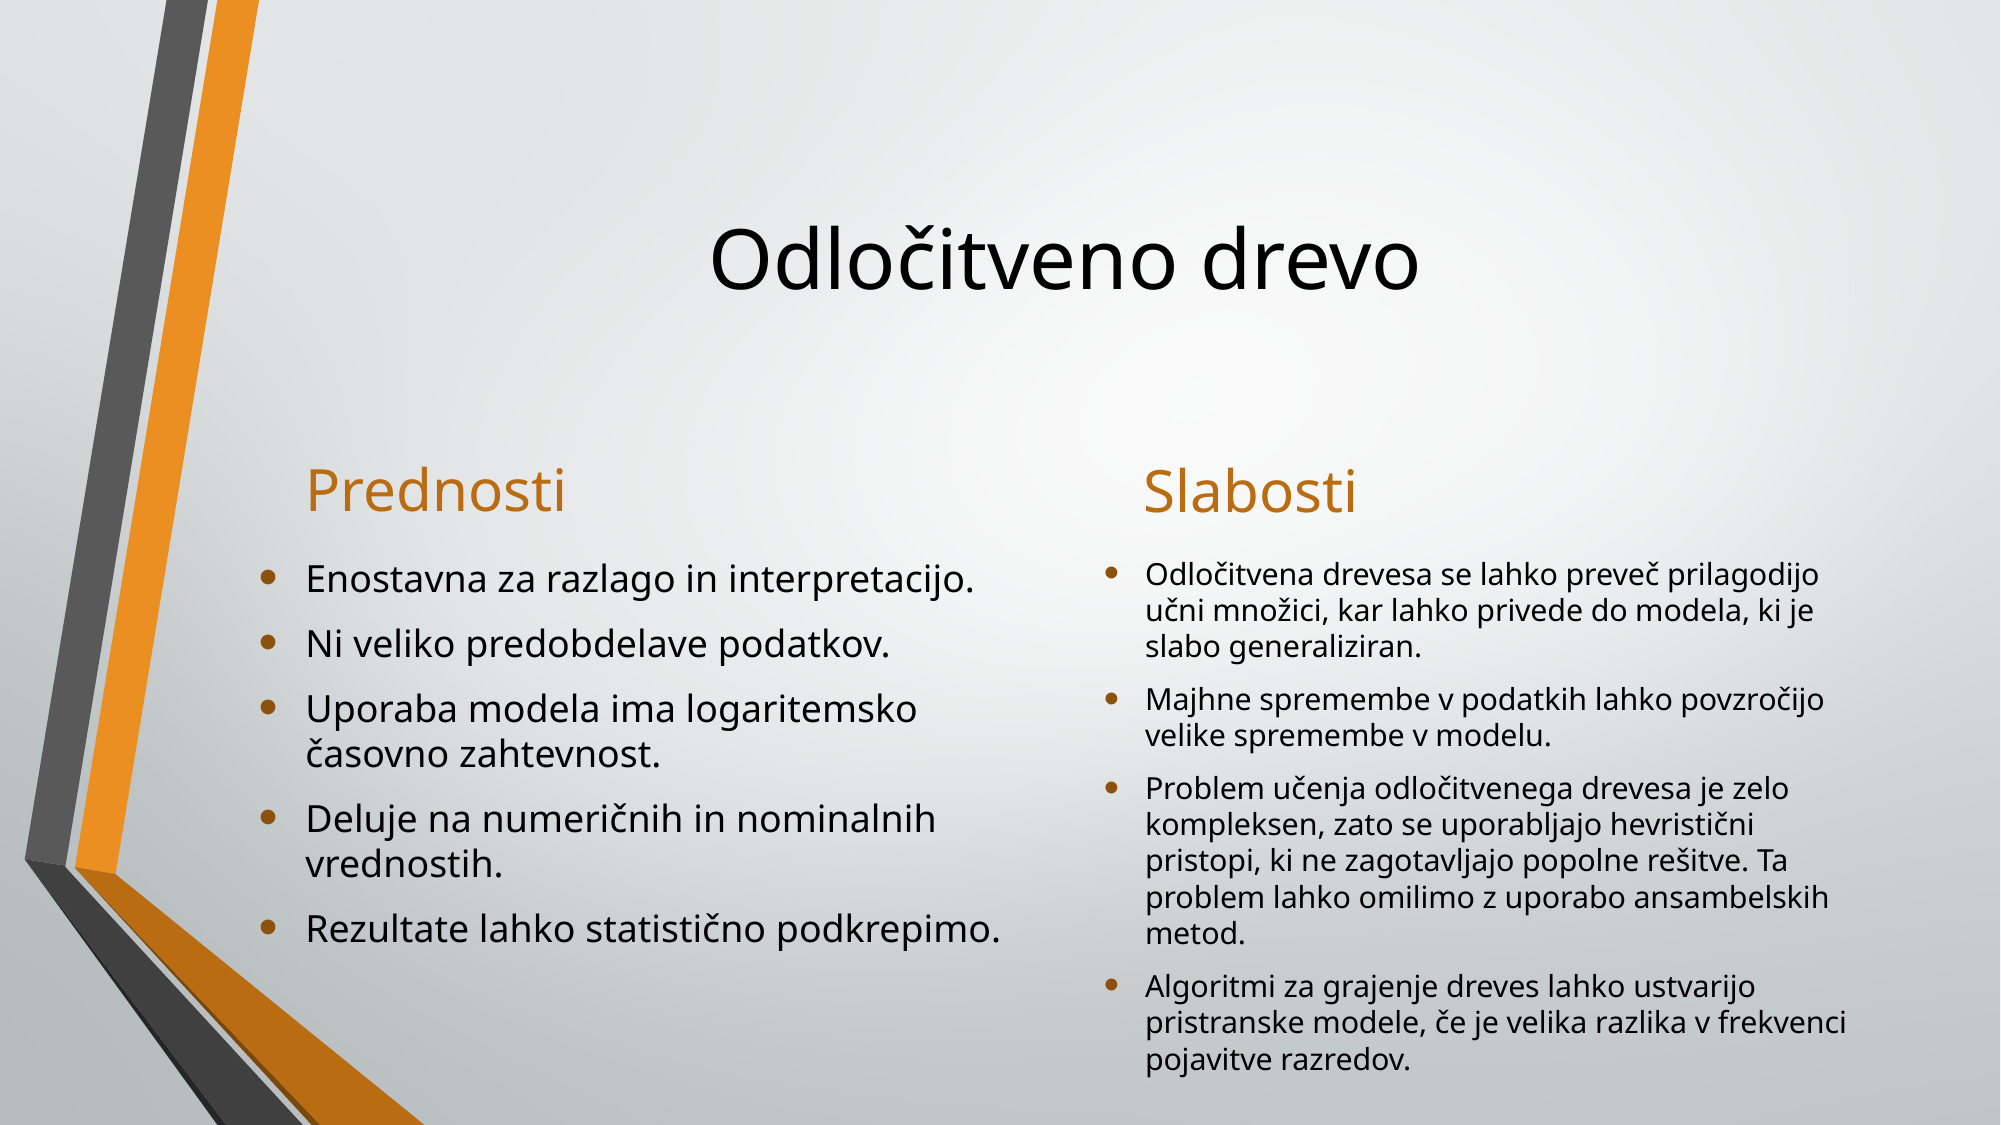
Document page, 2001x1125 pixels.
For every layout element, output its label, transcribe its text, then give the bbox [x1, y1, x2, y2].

list Enostavna za razlago in interpretacijo. Ni veliko predobdelave podatkov. Uporaba modela ima logaritemsko časovno zahtevnost. Deluje na numeričnih in nominalnih vrednostih. Rezultate lahko statistično podkrepimo. [243, 547, 1047, 1067]
list Prednosti [290, 436, 1047, 531]
list Odločitvena drevesa se lahko preveč prilagodijo učni množici, kar lahko privede do modela, ki je slabo generaliziran. Majhne spremembe v podatkih lahko povzročijo velike spremembe v modelu. Problem učenja odločitvenega drevesa je zelo kompleksen, zato se uporabljajo hevristični pristopi, ki ne zagotavljajo popolne rešitve. Ta problem lahko omilimo z uporabo ansambelskih metod. Algoritmi za grajenje dreves lahko ustvarijo pristranske modele, če je velika razlika v frekvenci pojavitve razredov. [1089, 547, 1887, 1089]
title Odločitveno drevo [243, 112, 1887, 400]
list Slabosti [1128, 437, 1887, 532]
